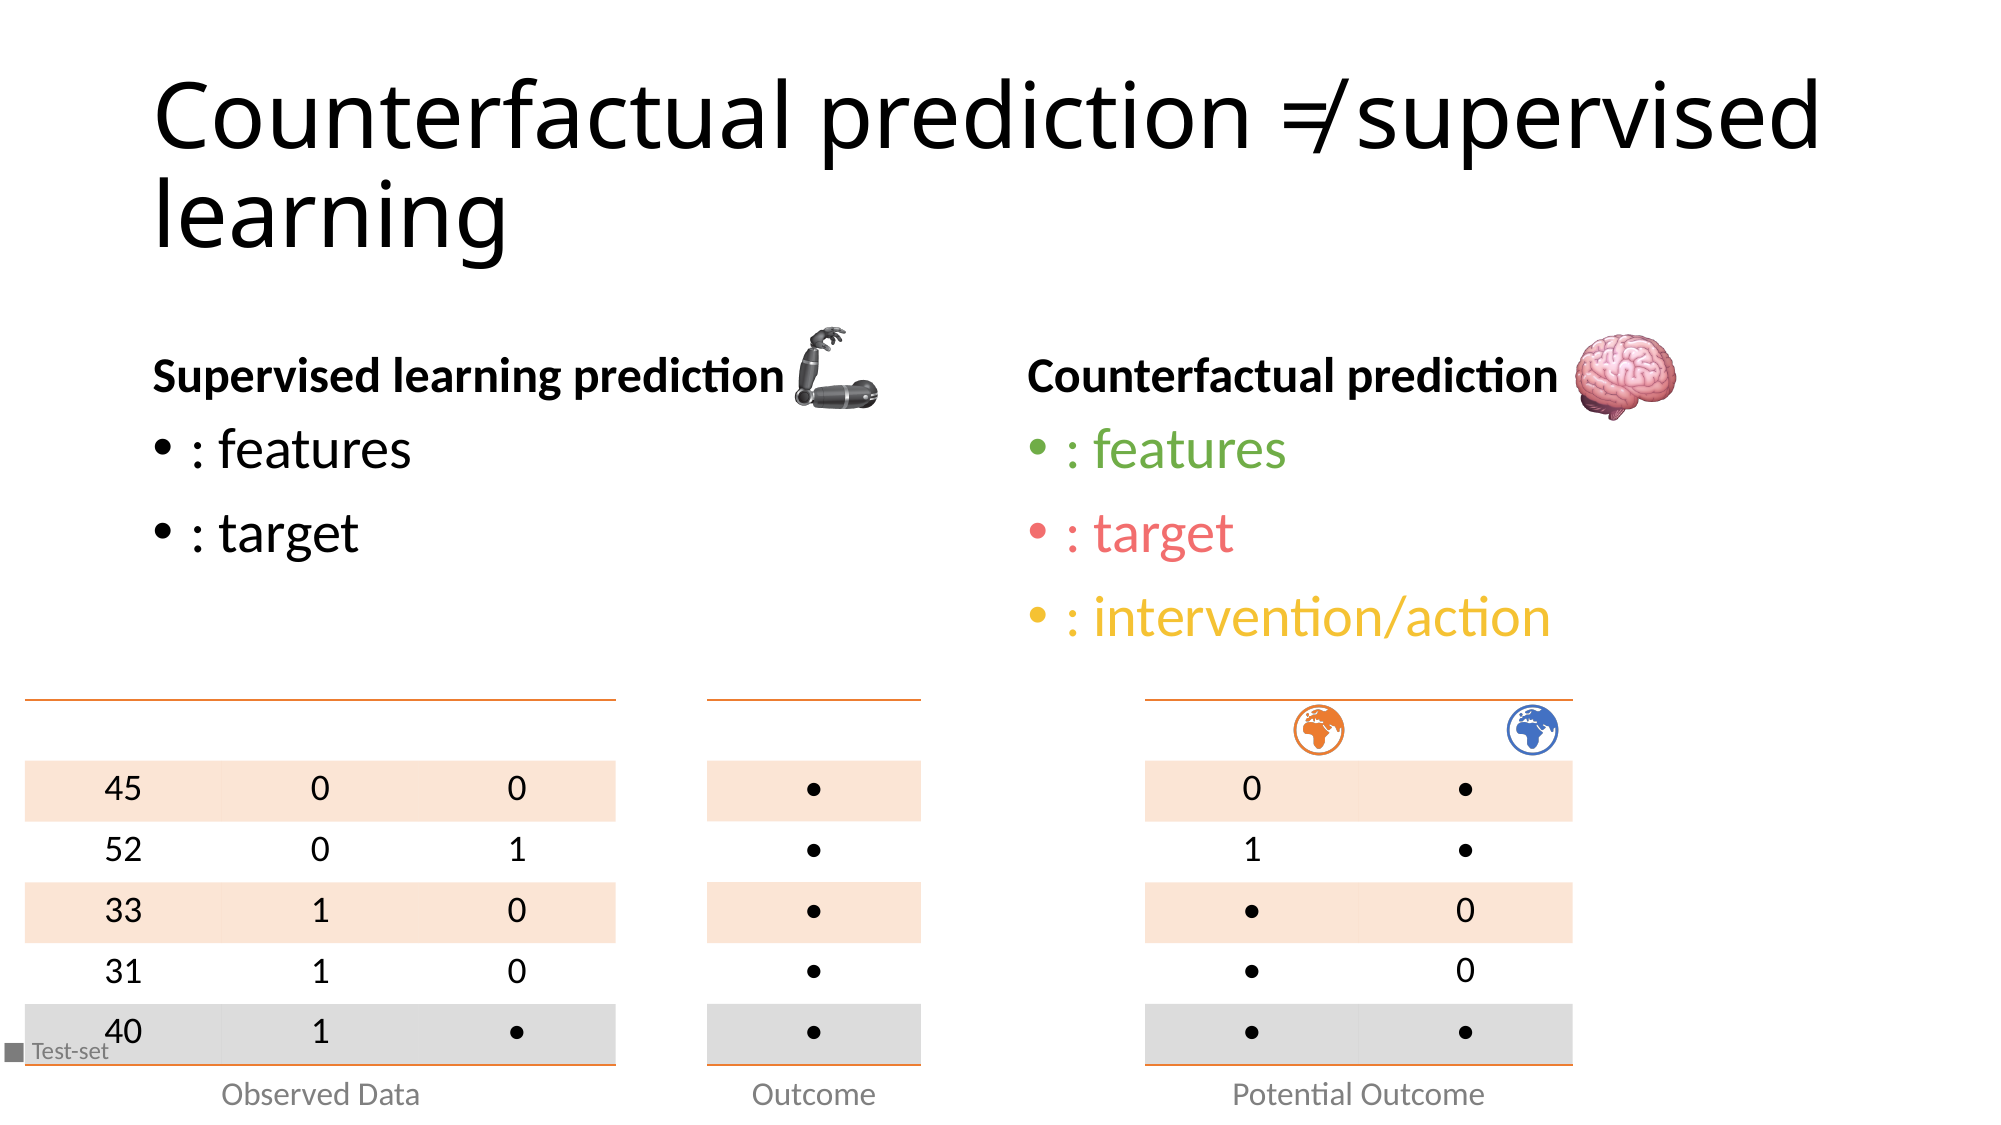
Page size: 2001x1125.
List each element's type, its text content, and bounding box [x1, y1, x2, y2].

picture [1287, 698, 1351, 762]
text_box Potential Outcome [1145, 1064, 1573, 1120]
list Counterfactual prediction [1012, 275, 1863, 411]
picture [1500, 698, 1565, 762]
title Counterfactual prediction ≠ supervised learning [137, 59, 1928, 278]
picture [1572, 323, 1679, 430]
text_box Observed Data [24, 1064, 618, 1120]
list Supervised learning prediction [137, 275, 984, 411]
picture [792, 323, 881, 411]
text_box ■ Test-set [0, 1027, 250, 1072]
text_box Outcome [707, 1064, 921, 1120]
